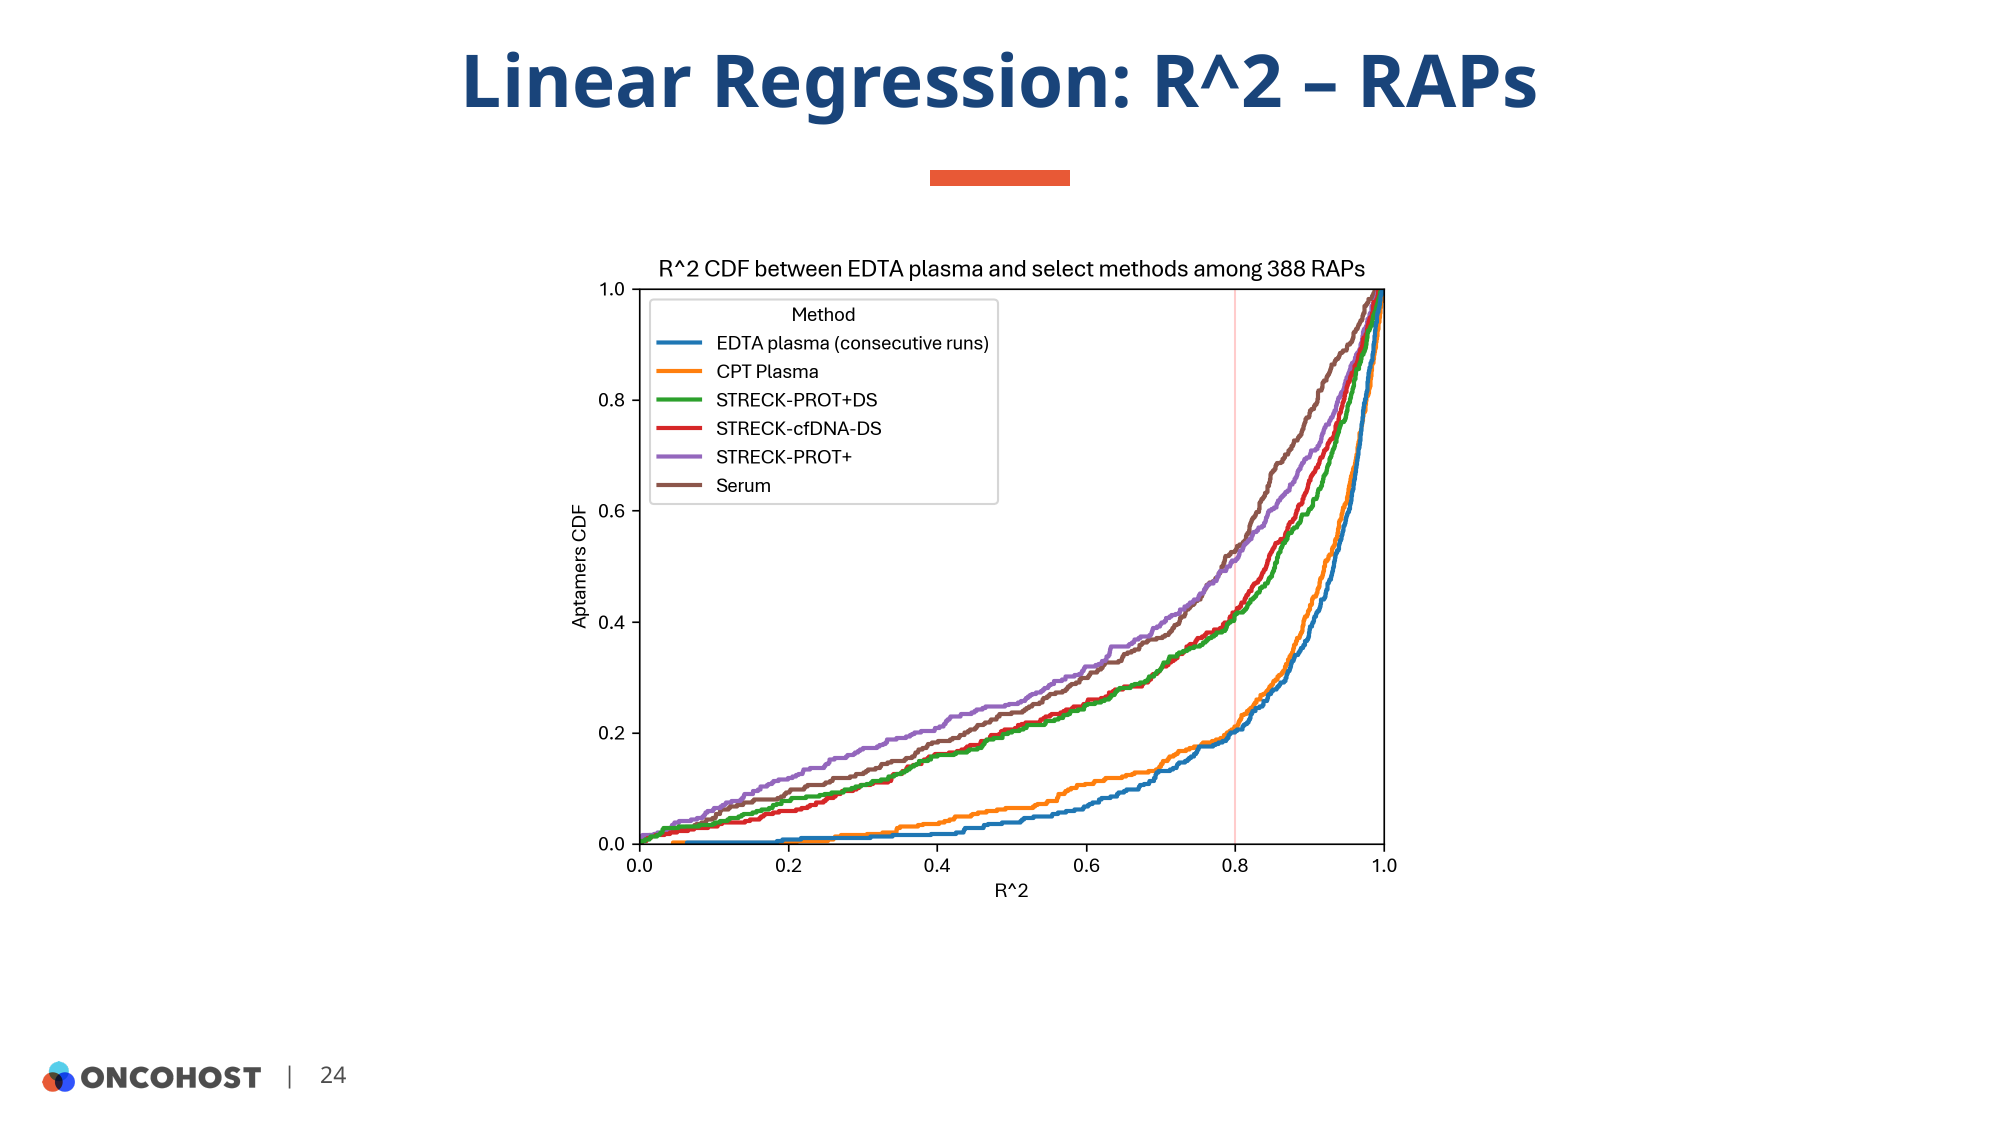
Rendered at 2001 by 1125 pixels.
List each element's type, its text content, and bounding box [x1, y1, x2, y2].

picture [519, 202, 1480, 923]
title Linear Regression: R^2 – RAPs [80, 37, 1920, 138]
picture [42, 1061, 261, 1092]
slide_number | 24 [283, 1046, 428, 1107]
